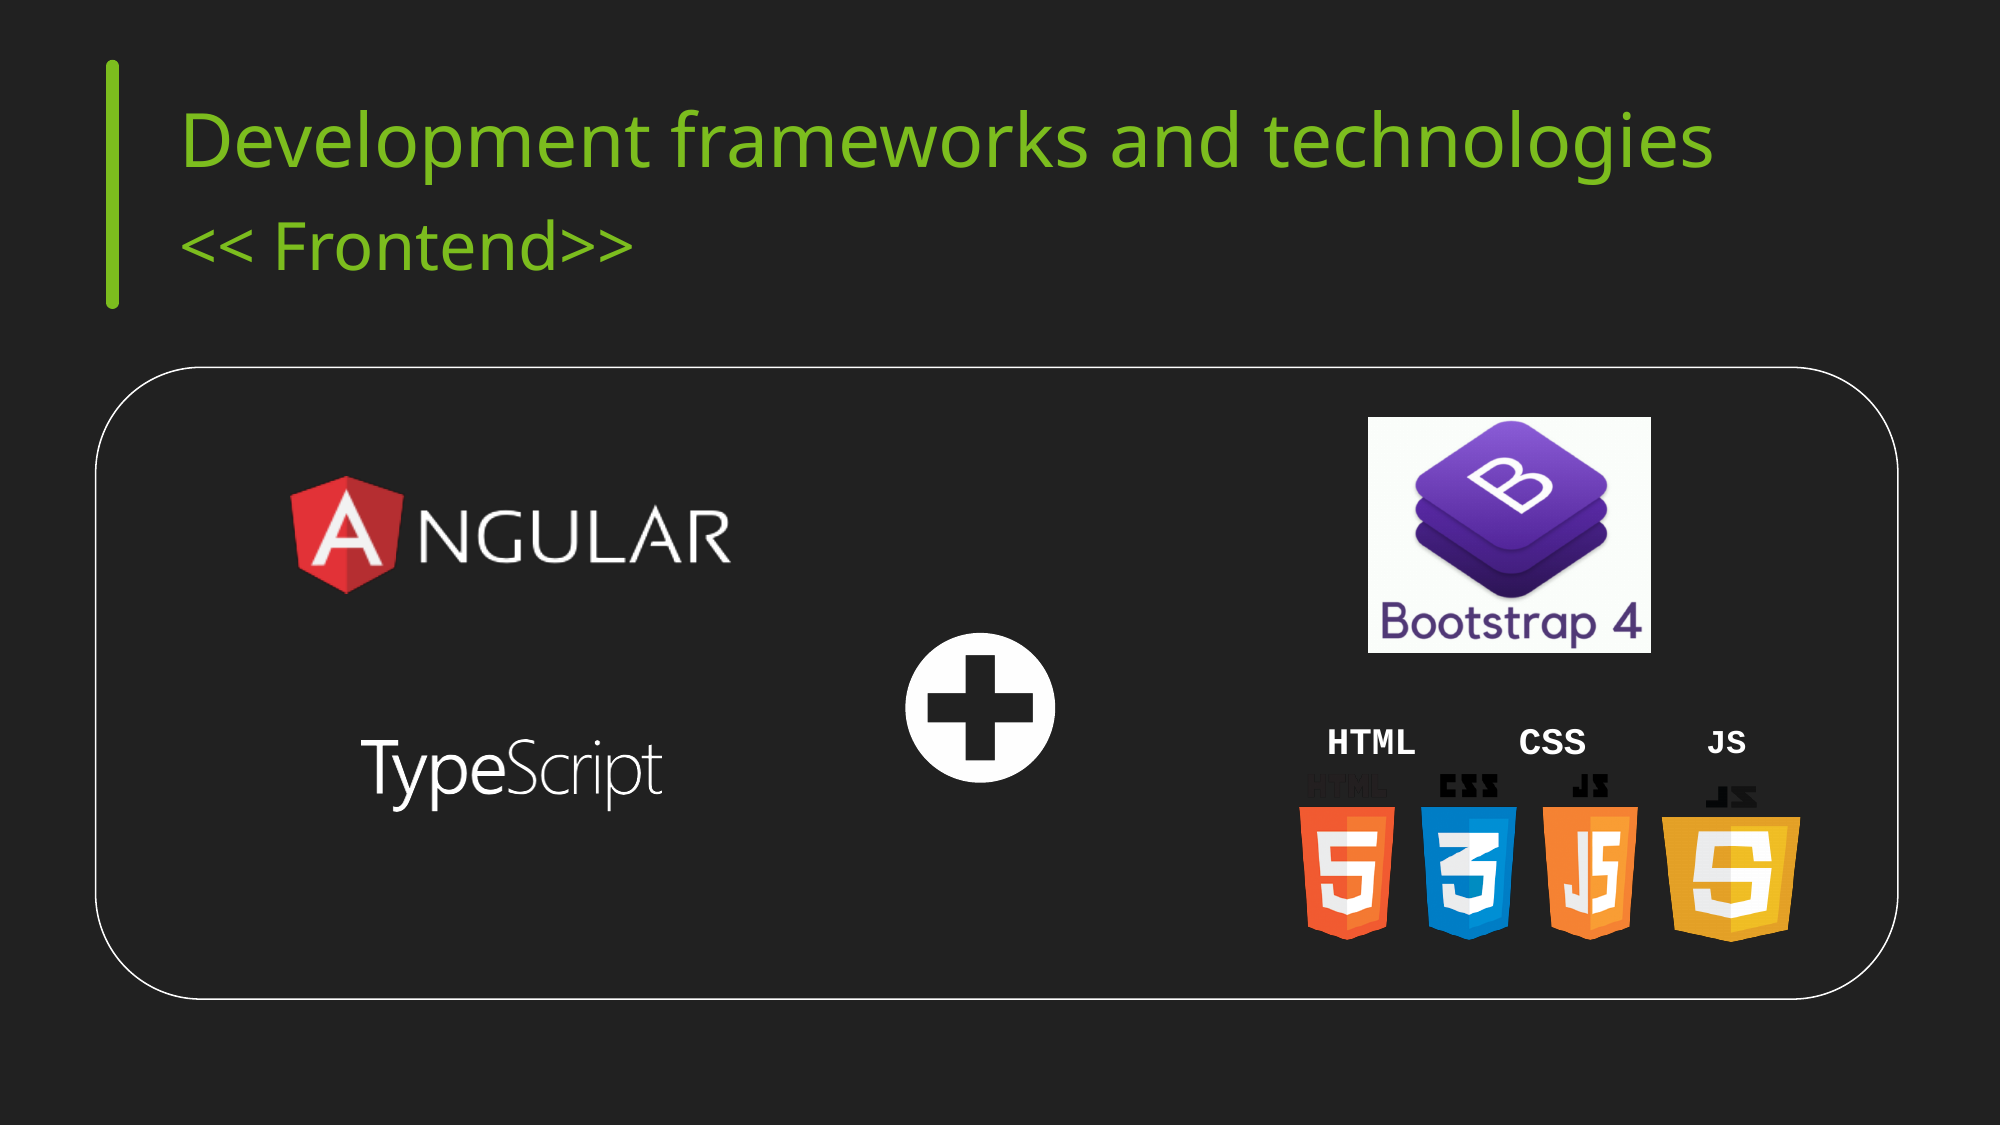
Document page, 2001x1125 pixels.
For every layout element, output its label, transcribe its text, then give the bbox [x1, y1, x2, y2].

picture [361, 739, 662, 812]
picture [290, 475, 733, 595]
text_box Development frameworks and technologies << Frontend>> [164, 66, 1807, 311]
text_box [1299, 709, 1836, 946]
text_box [95, 367, 1898, 1000]
picture [1368, 417, 1652, 654]
text_box [904, 631, 1057, 785]
